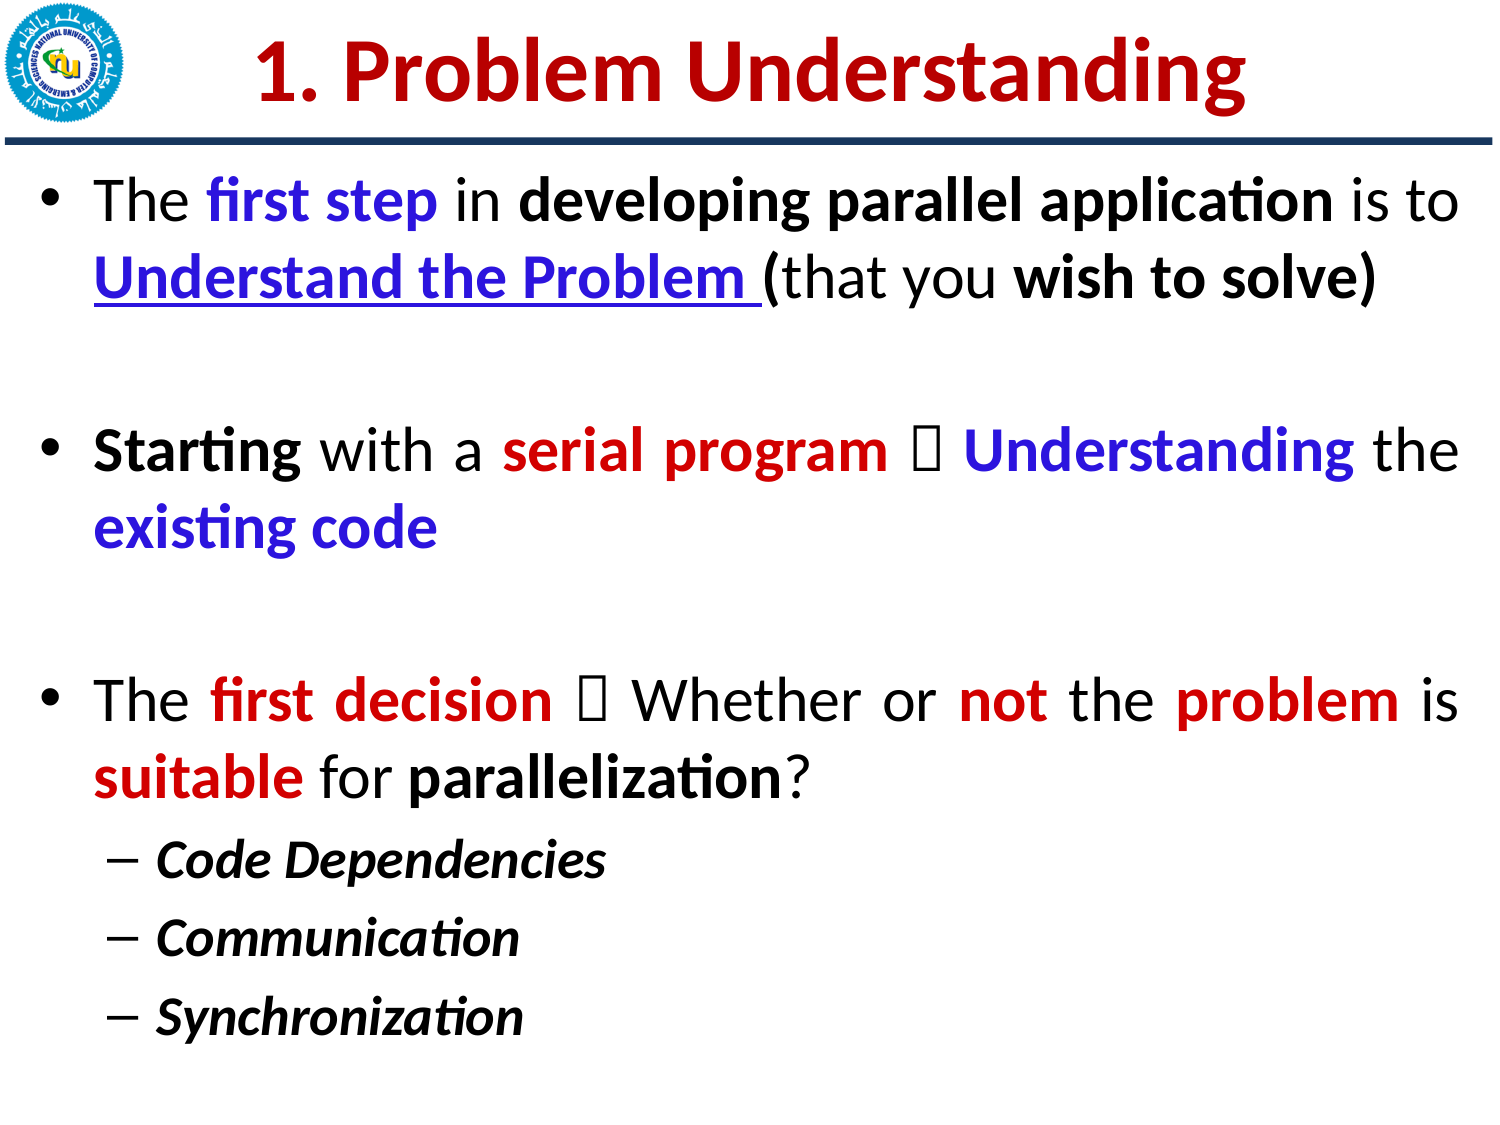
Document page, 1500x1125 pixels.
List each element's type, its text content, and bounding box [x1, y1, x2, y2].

list The first step in developing parallel application is to Understand the Problem (that you wish to solve) Starting with a serial program  Understanding the existing code The first decision  Whether or not the problem is suitable for parallelization? Code Dependencies Communication Synchronization [24, 149, 1475, 1113]
text_box [3, 135, 1494, 147]
title 1. Problem Understanding [4, 0, 1494, 130]
